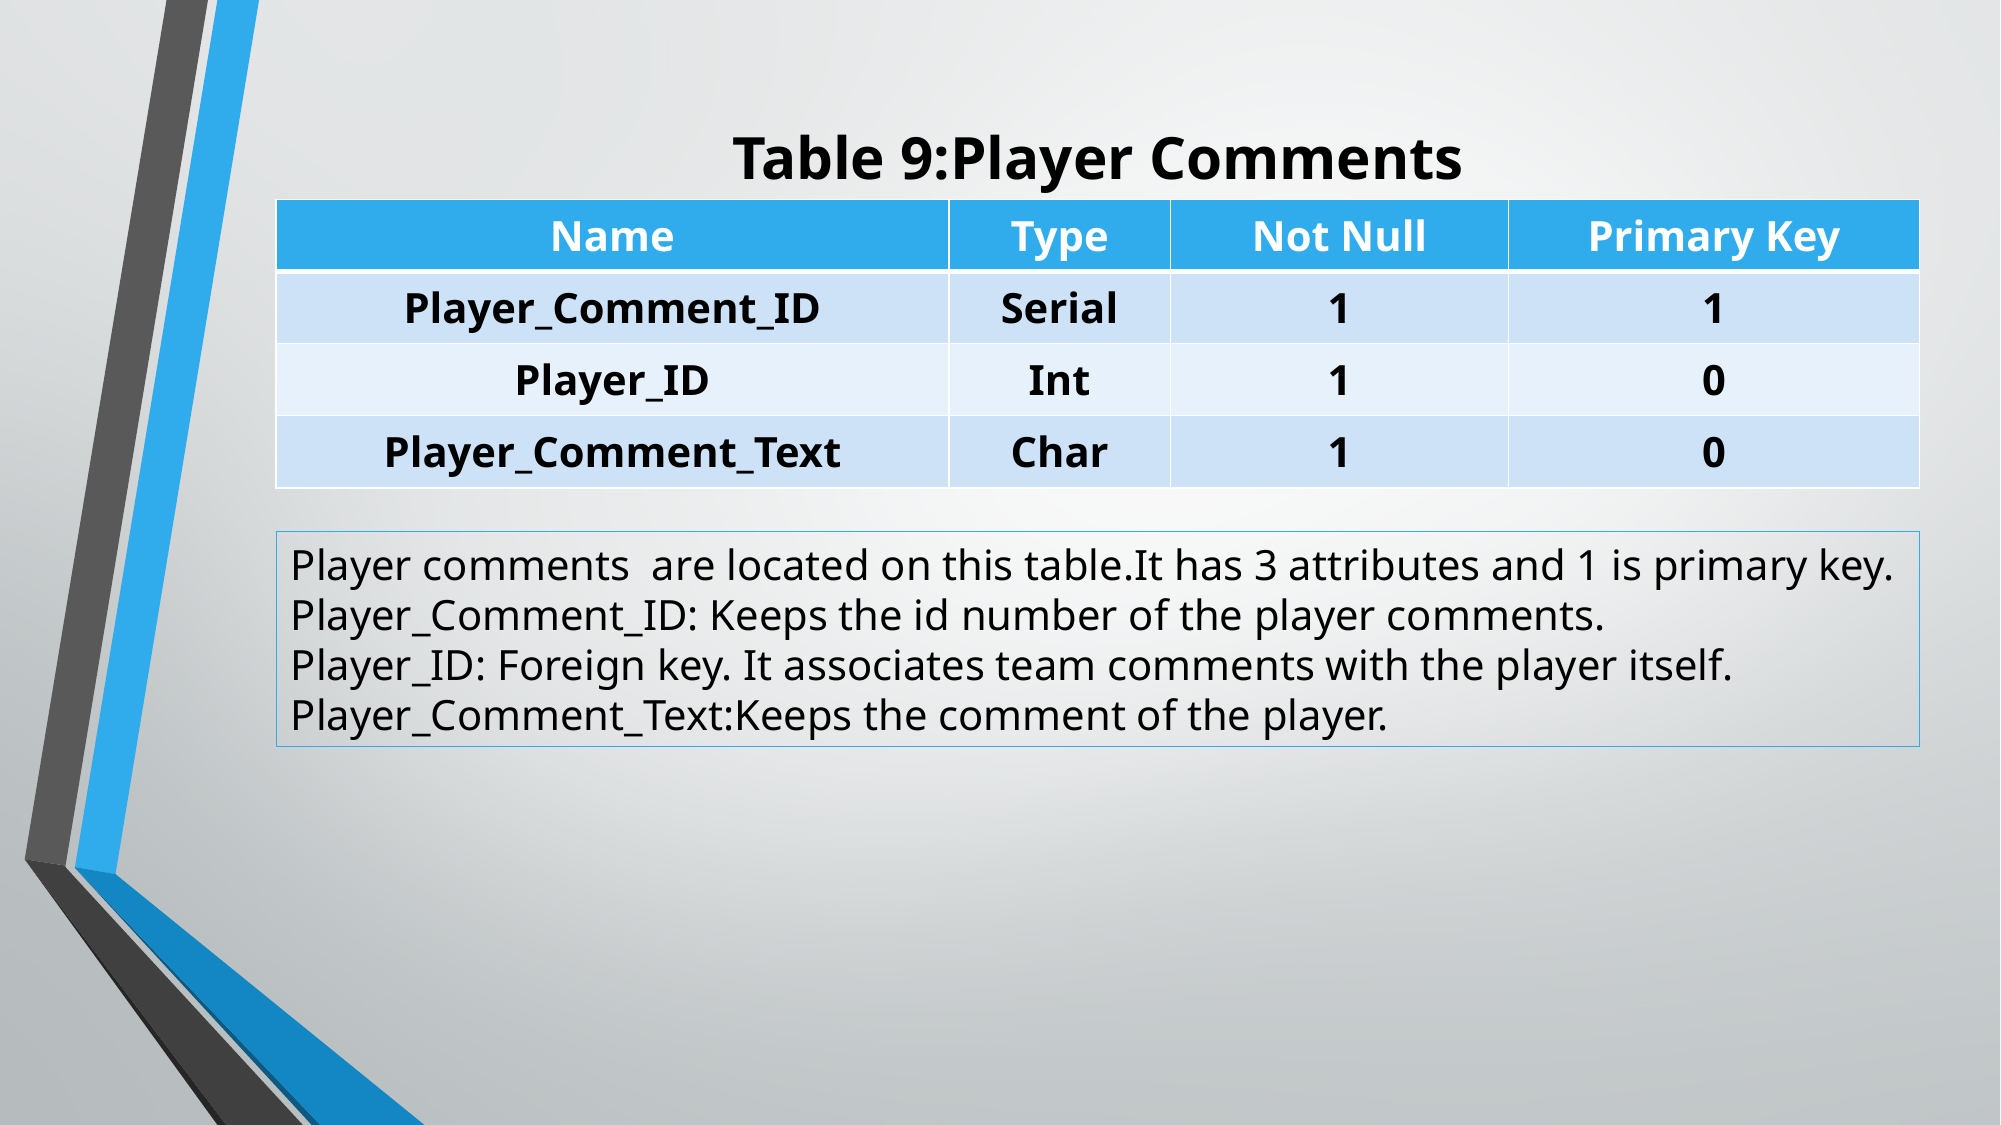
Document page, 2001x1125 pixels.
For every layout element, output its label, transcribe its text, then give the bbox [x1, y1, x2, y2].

table_cell Player_Comment_Text [277, 416, 948, 487]
text_box Player comments are located on this table.It has 3 attributes and 1 is primary key. Player_Comment_ID: Keeps the id number of the player comments. Player_ID: Foreign key. It associates team comments with the player itself. Player_Comment_Text:Keeps the comment of the player. [276, 531, 1920, 747]
table_cell 1 [1171, 344, 1508, 415]
table_cell 1 [1509, 274, 1919, 343]
table_cell Char [950, 416, 1170, 487]
text_box Table 9:Player Comments [717, 113, 1479, 199]
table_cell Player_Comment_ID [277, 274, 948, 343]
table_cell Int [950, 344, 1170, 415]
table_cell 1 [1171, 274, 1508, 343]
table_cell 0 [1509, 416, 1919, 487]
table_cell Player_ID [277, 344, 948, 415]
table_header Primary Key [1509, 200, 1919, 269]
table_header Type [950, 200, 1170, 269]
table_header Name [277, 200, 948, 269]
table_header Not Null [1171, 200, 1508, 269]
table_cell Serial [950, 274, 1170, 343]
table_cell 0 [1509, 344, 1919, 415]
table_cell 1 [1171, 416, 1508, 487]
